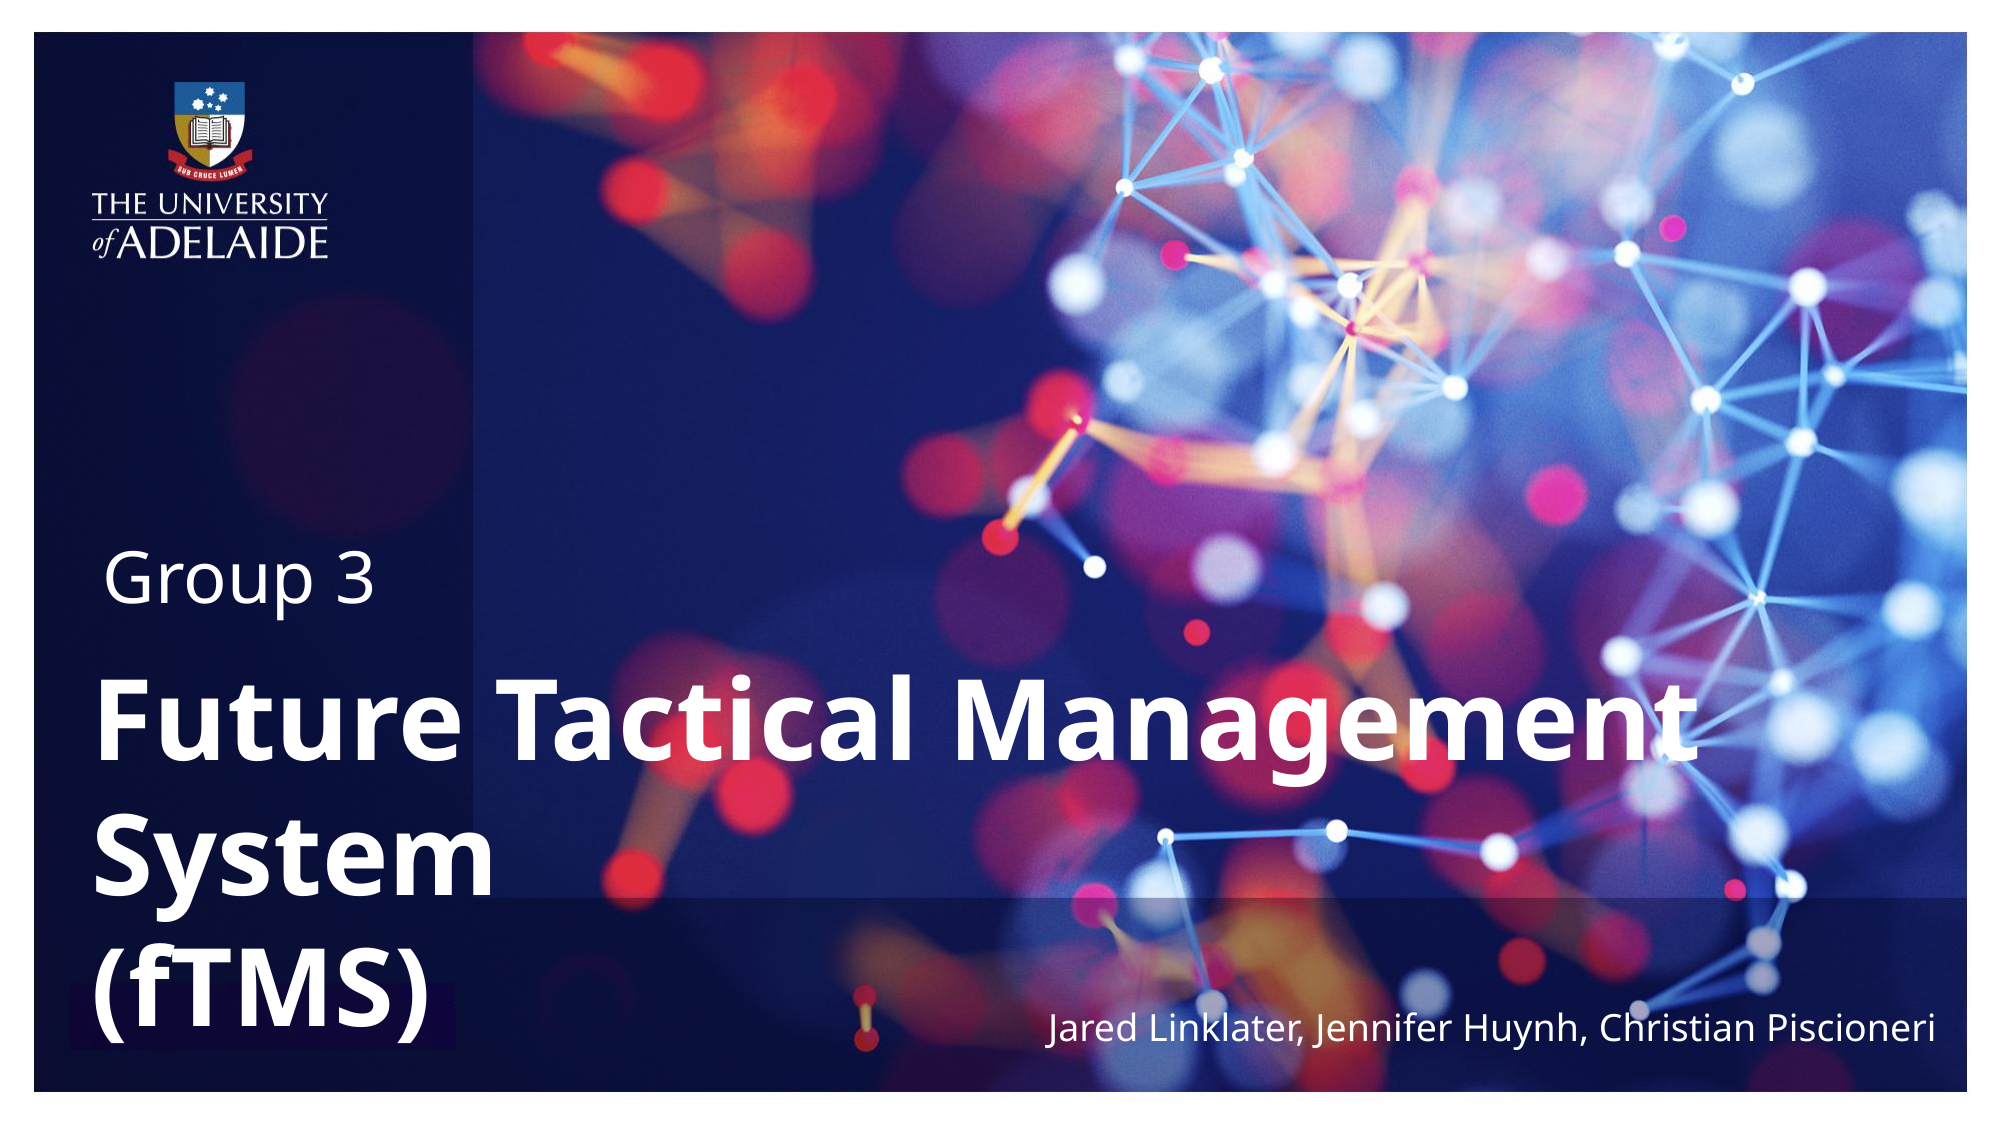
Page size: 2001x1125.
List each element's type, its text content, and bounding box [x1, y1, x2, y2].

picture [1, 0, 2000, 1125]
list Jared Linklater, Jennifer Huynh, Christian Piscioneri [734, 971, 1938, 1051]
list Group 3 [102, 539, 1002, 619]
title Future Tactical Management System (fTMS) [91, 648, 1825, 903]
